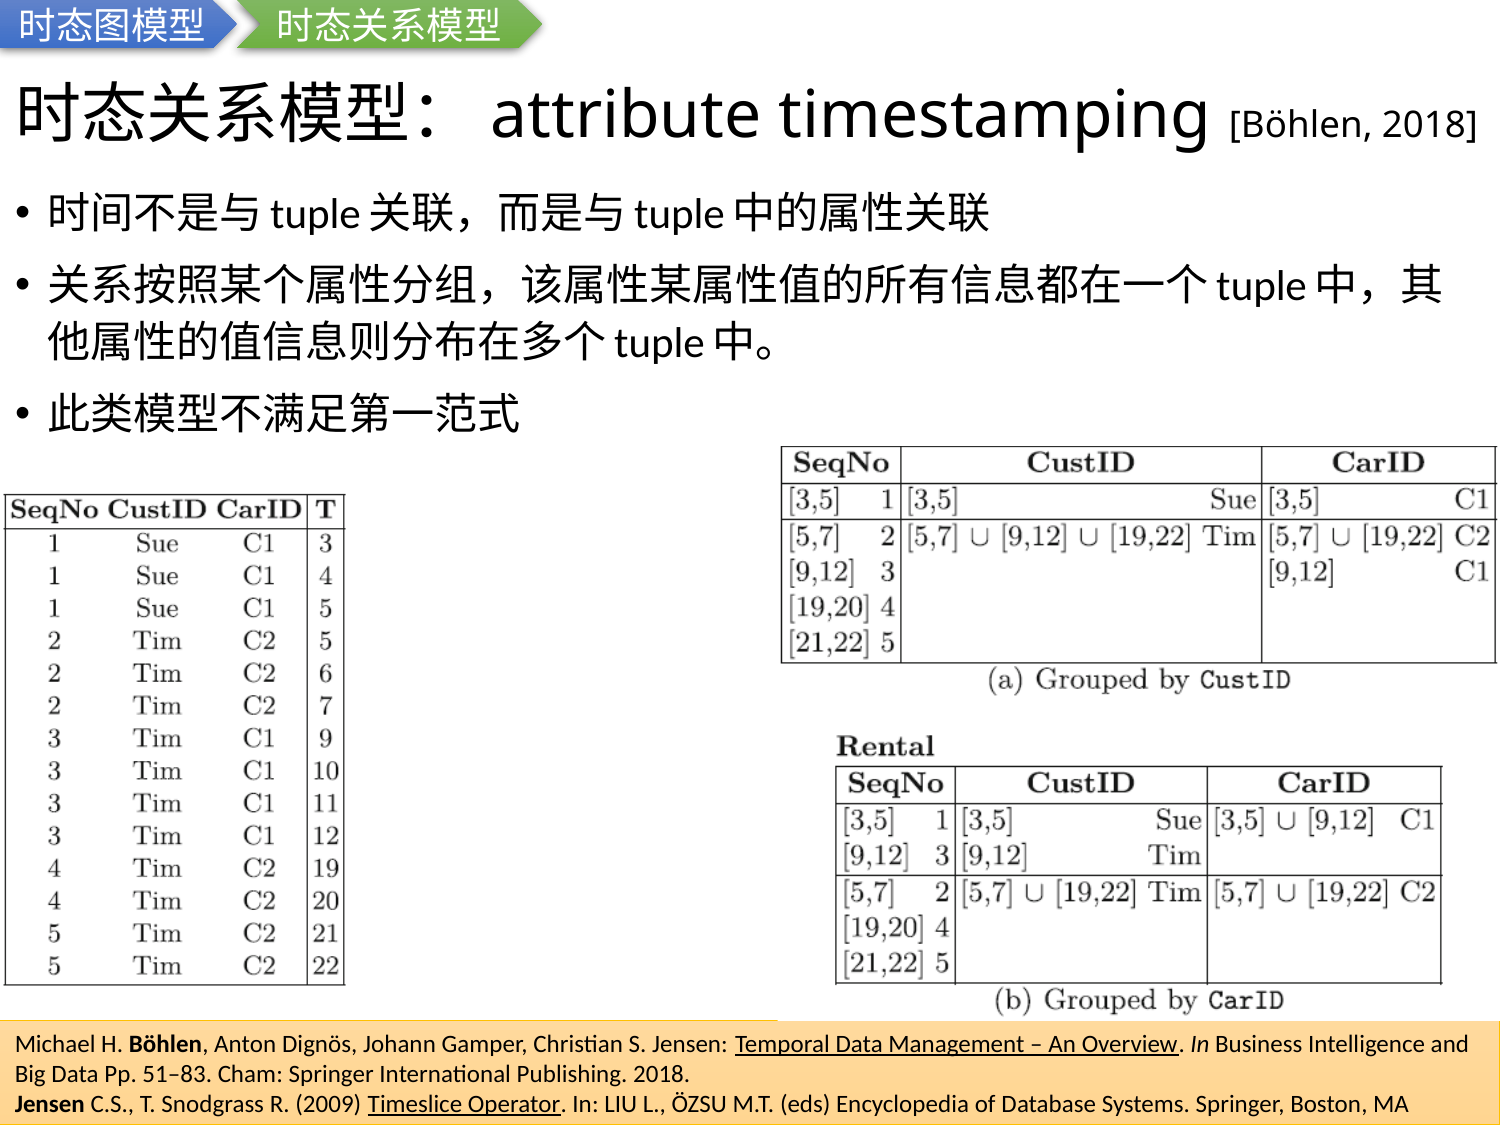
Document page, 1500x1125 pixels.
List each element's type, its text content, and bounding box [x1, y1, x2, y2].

title 时态关系模型：attribute timestamping [Böhlen, 2018] [0, 59, 1500, 172]
text_box 时态关系模型 [236, 0, 543, 49]
text_box 时态图模型 [0, 0, 237, 49]
picture [0, 488, 353, 987]
picture [777, 445, 1500, 1021]
list 时间不是与tuple关联，而是与tuple中的属性关联 关系按照某个属性分组，该属性某属性值的所有信息都在一个tuple中，其他属性的值信息则分布在多个tuple中。 此类模型不满足第一范式 [0, 172, 1500, 446]
text_box Michael H. Böhlen, Anton Dignös, Johann Gamper, Christian S. Jensen: Temporal Data Management – An Overview. In Business Intelligence and Big Data Pp. 51–83. Cham: Springer International Publishing. 2018. Jensen C.S., T. Snodgrass R. (2009) Timeslice Operator. In: LIU L., ÖZSU M.T. (eds) Encyclopedia of Database Systems. Springer, Boston, MA [0, 1020, 1500, 1125]
